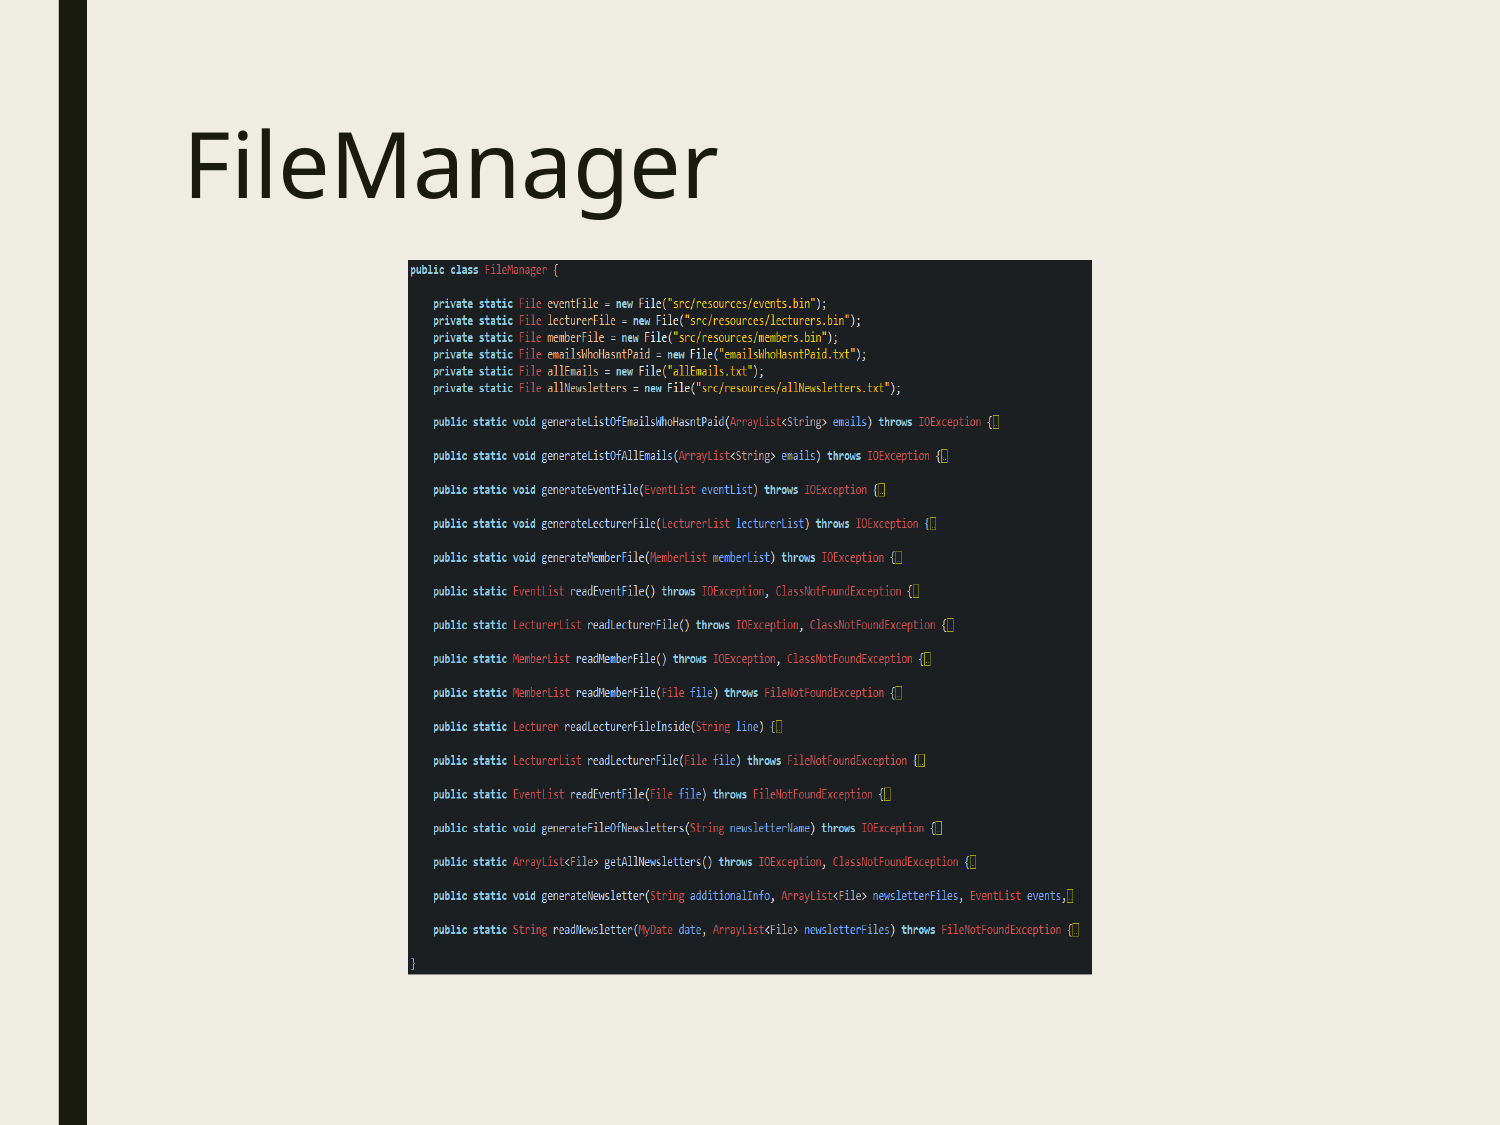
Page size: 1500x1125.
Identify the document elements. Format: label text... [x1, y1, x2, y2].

title FileManager [168, 112, 1351, 357]
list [408, 260, 1092, 975]
